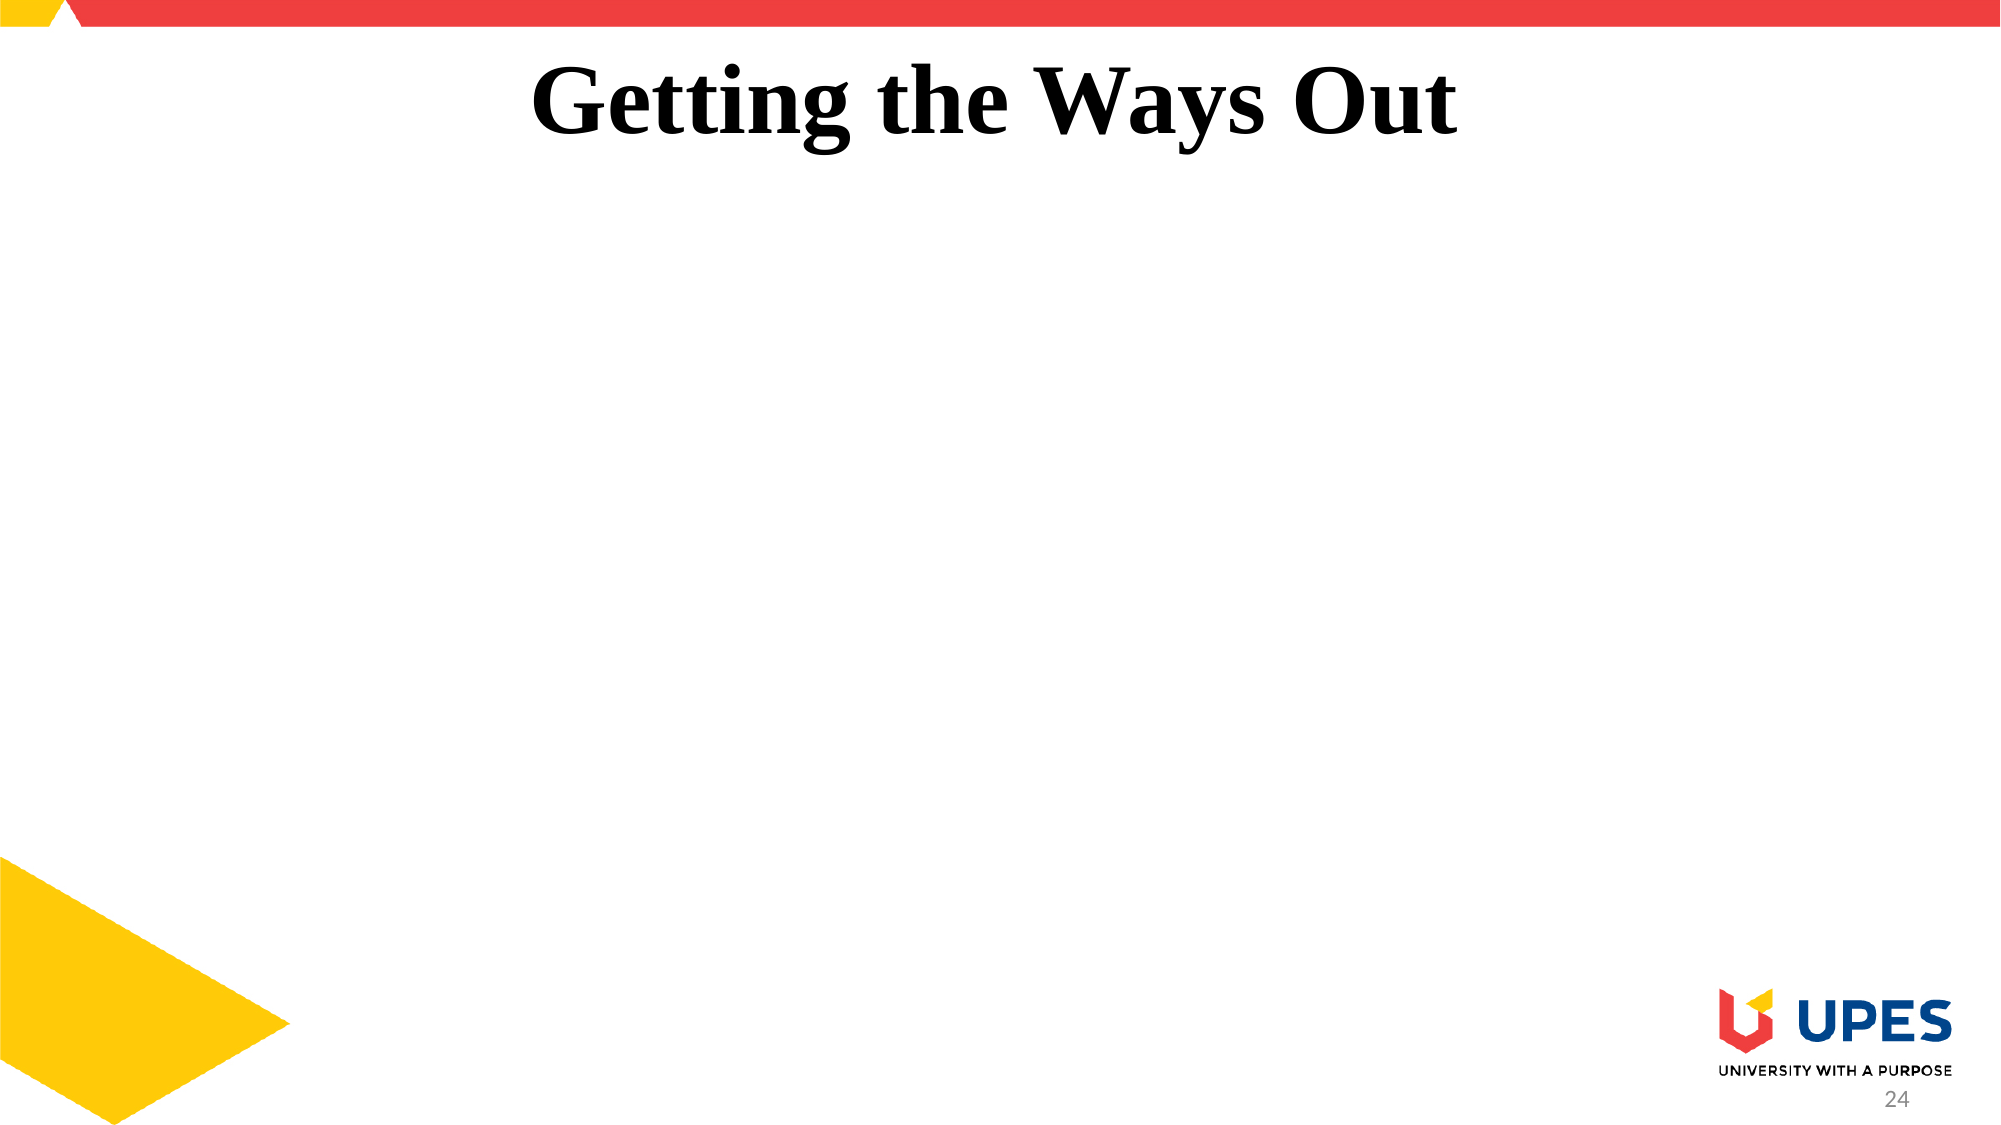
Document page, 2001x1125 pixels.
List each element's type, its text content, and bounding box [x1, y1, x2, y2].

picture [0, 0, 2001, 1125]
title Getting the Ways Out [94, 0, 1895, 188]
